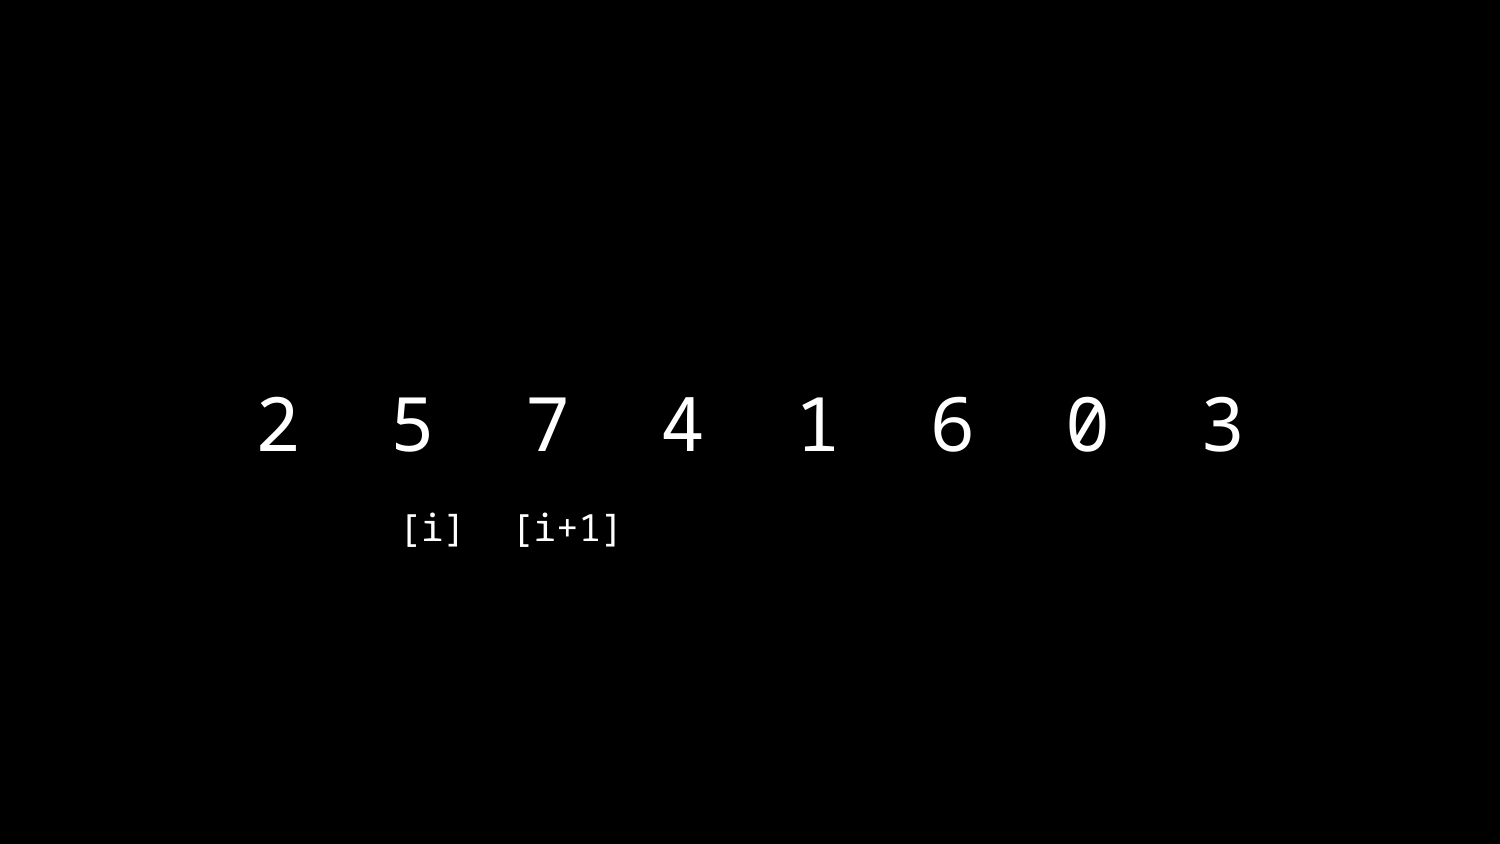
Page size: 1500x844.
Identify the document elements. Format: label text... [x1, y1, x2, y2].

title 2 5 7 4 1 6 0 3 [51, 352, 1449, 491]
text_box [i] [i+1] [375, 488, 647, 582]
